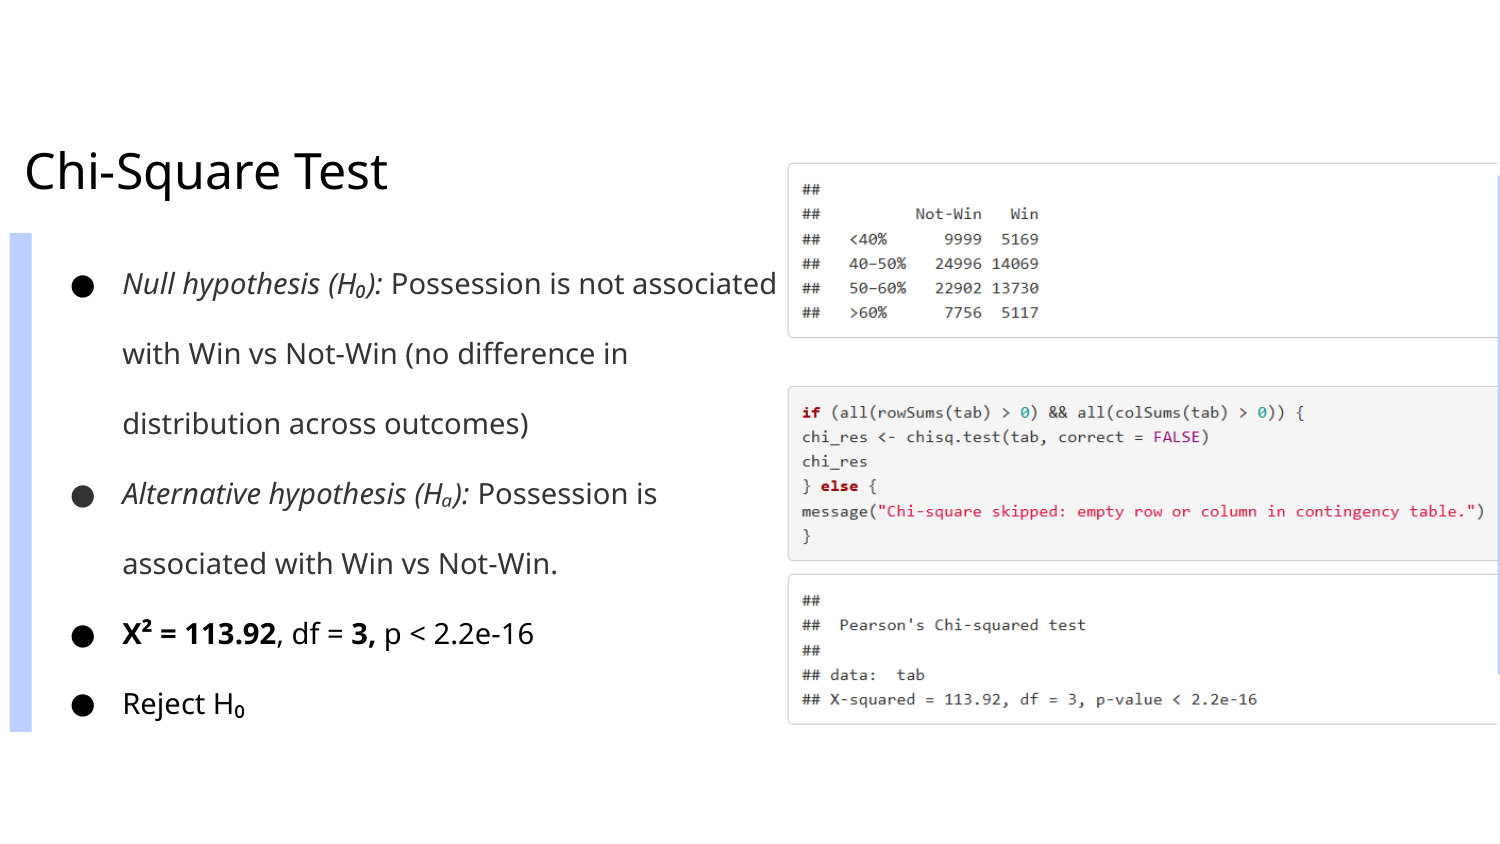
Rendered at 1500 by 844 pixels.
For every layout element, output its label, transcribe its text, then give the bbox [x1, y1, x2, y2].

text_box [9, 233, 32, 732]
title Chi-Square Test [9, 132, 850, 207]
subtitle Null hypothesis (H₀): Possession is not associated with Win vs Not-Win (no difference in distribution across outcomes) Alternative hypothesis (Hₐ): Possession is associated with Win vs Not-Win. X² = 113.92, df = 3, p < 2.2e-16 Reject H₀ [32, 224, 797, 792]
picture [776, 149, 1498, 729]
